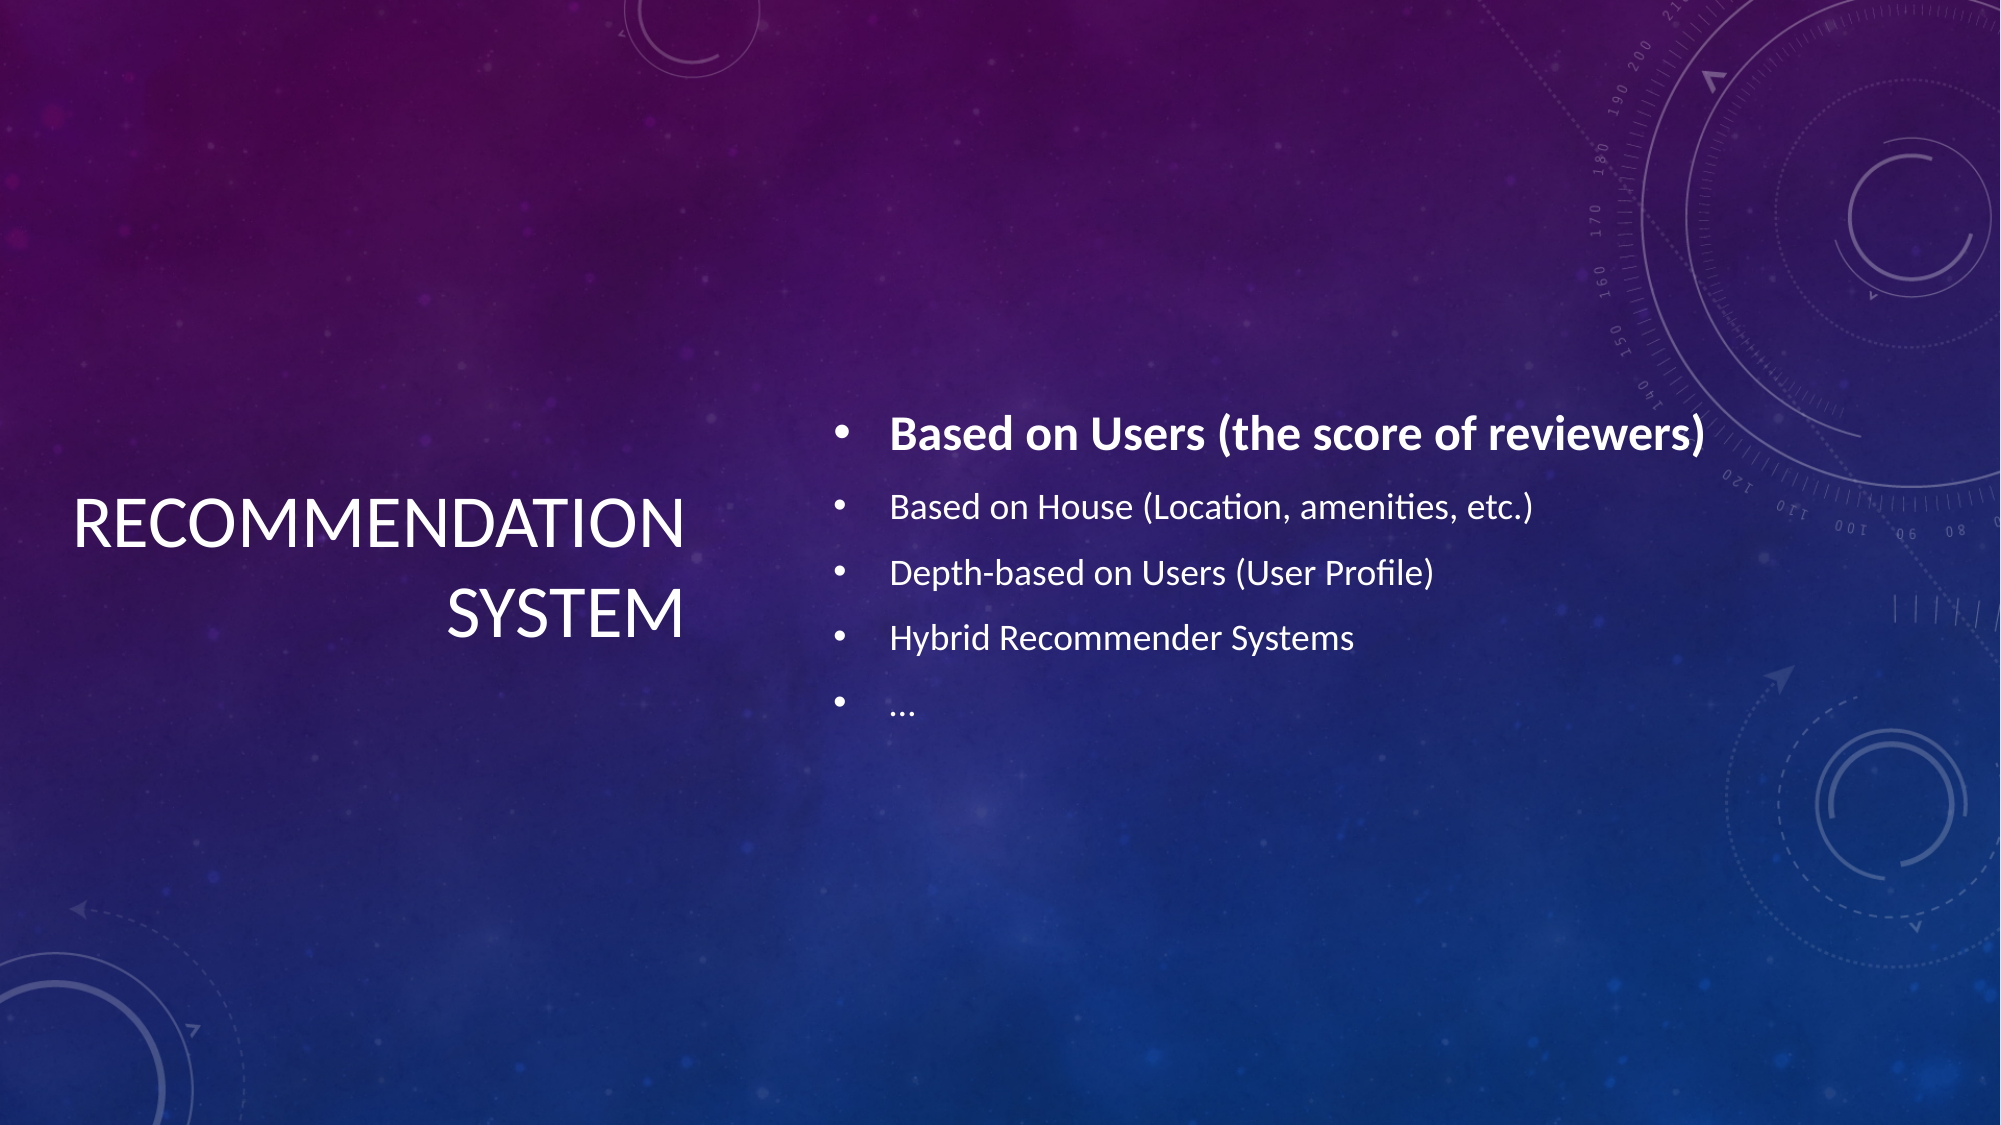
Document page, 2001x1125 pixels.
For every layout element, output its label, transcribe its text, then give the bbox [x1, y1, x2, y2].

text_box Based on Users (the score of reviewers) Based on House (Location, amenities, etc.) Depth-based on Users (User Profile) Hybrid Recommender Systems … [818, 188, 1888, 937]
title RECOMMENDATION SYSTEM [0, 188, 702, 937]
picture [0, 0, 2001, 1125]
text_box [1219, 109, 2000, 762]
